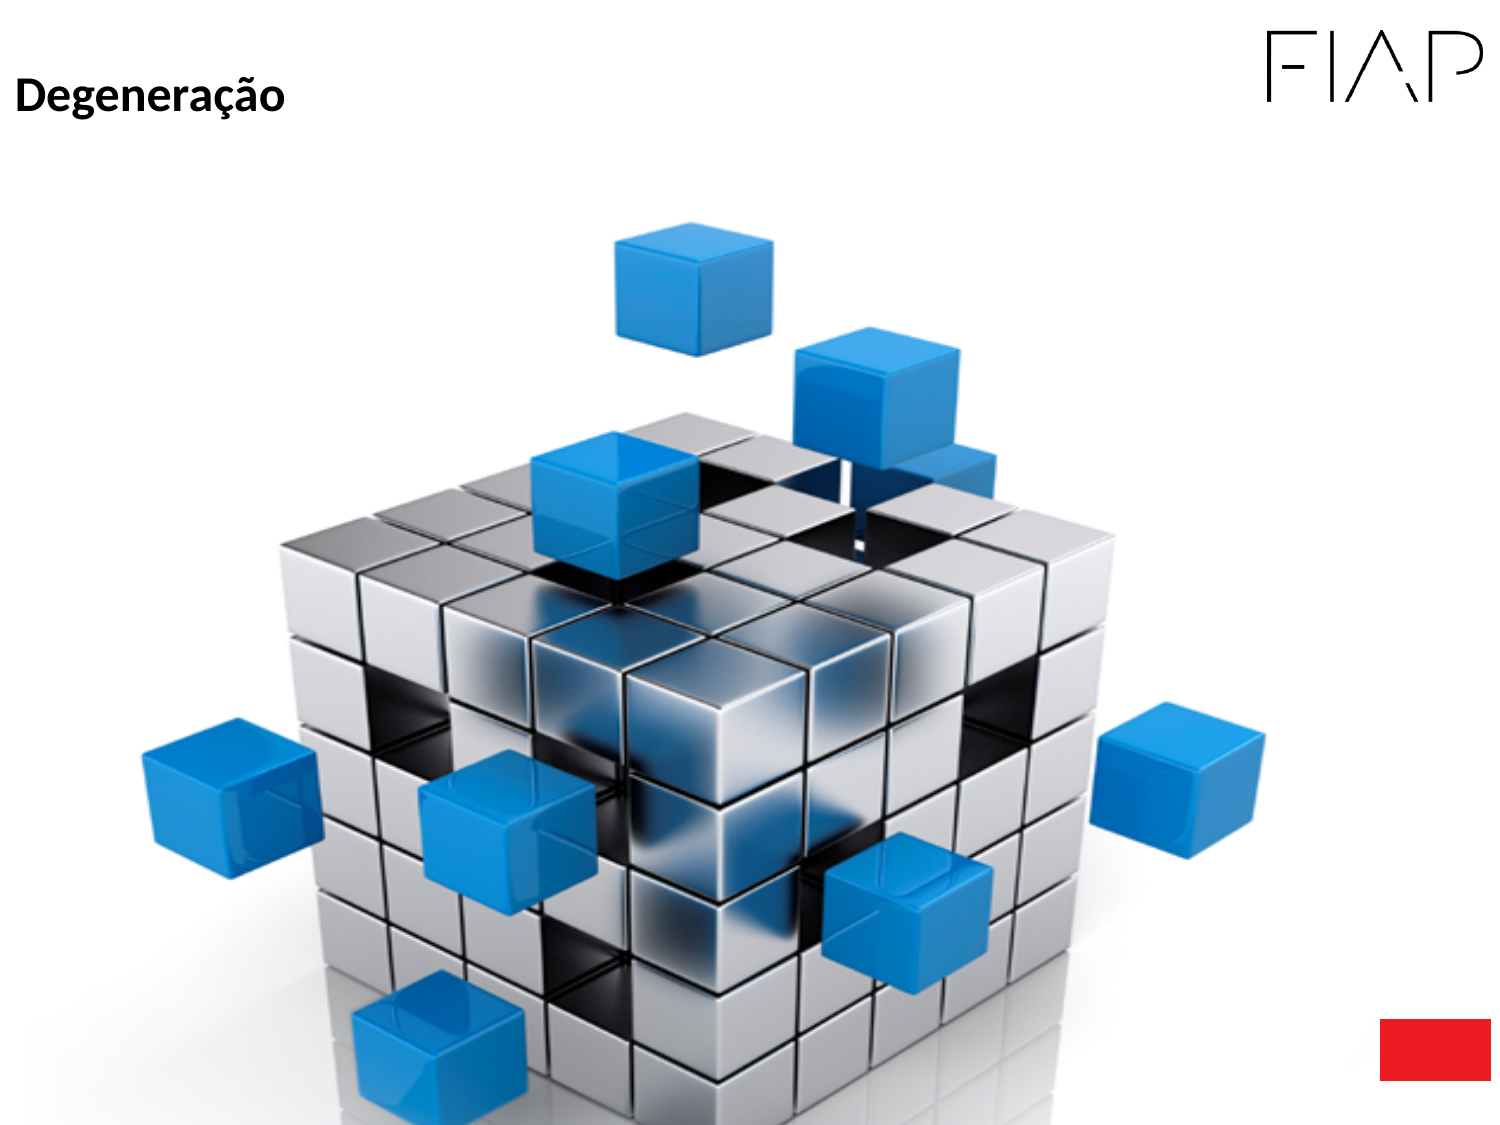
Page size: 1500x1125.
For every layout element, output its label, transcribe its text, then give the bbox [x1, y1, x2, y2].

text_box Degeneração [0, 54, 1105, 130]
picture [29, 184, 1491, 1125]
picture [1267, 30, 1483, 102]
